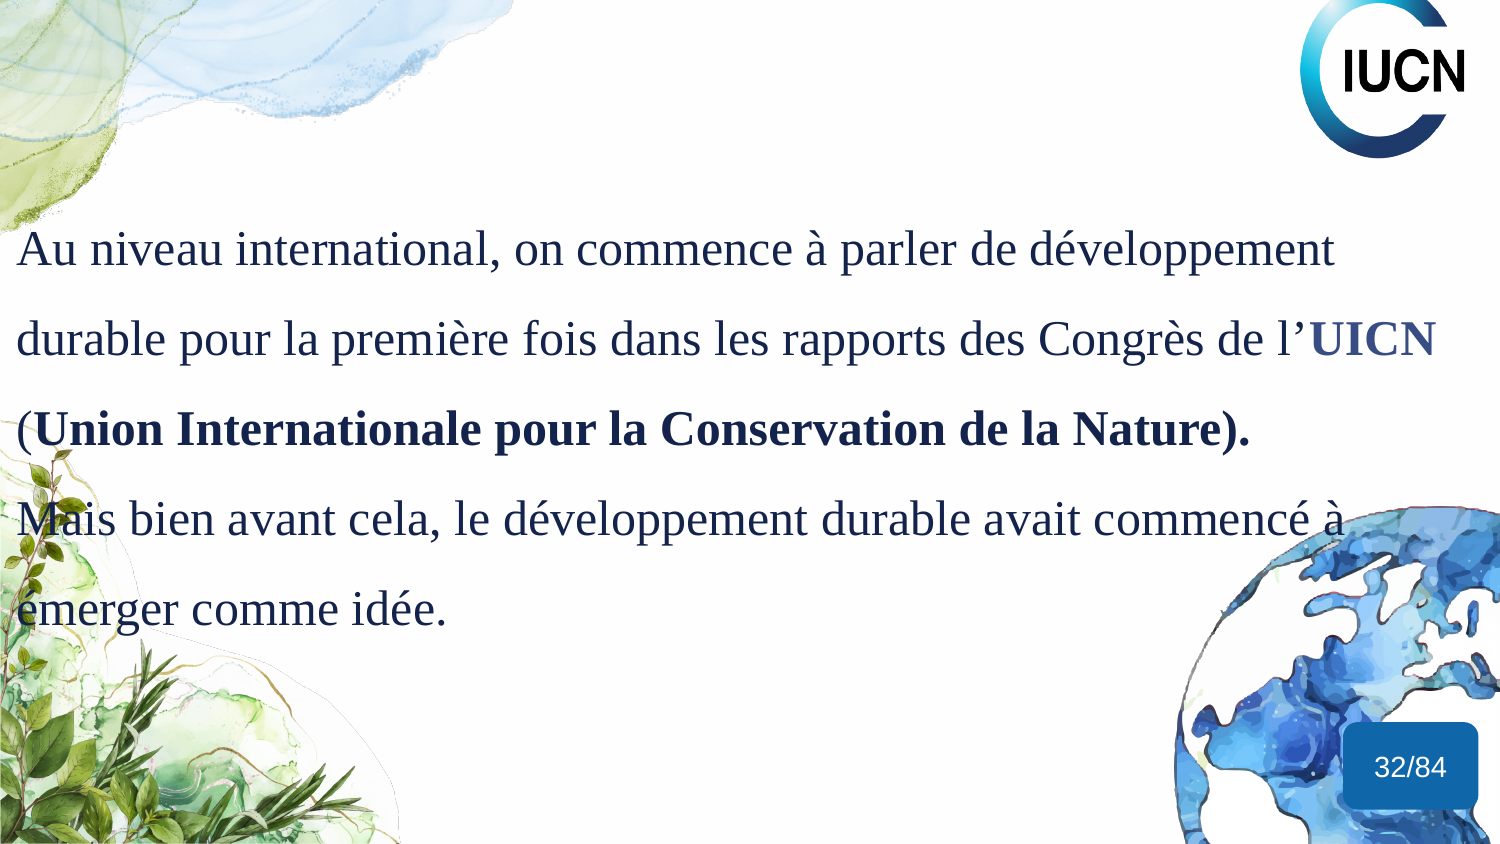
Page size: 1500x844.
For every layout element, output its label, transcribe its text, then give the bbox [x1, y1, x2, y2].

picture [0, 420, 401, 844]
title Au niveau international, on commence à parler de développement durable pour la première fois dans les rapports des Congrès de l’UICN (Union Internationale pour la Conservation de la Nature). Mais bien avant cela, le développement durable avait commencé à émerger comme idée. [1, 0, 1479, 833]
picture [1296, 0, 1467, 165]
picture [1174, 506, 1500, 844]
